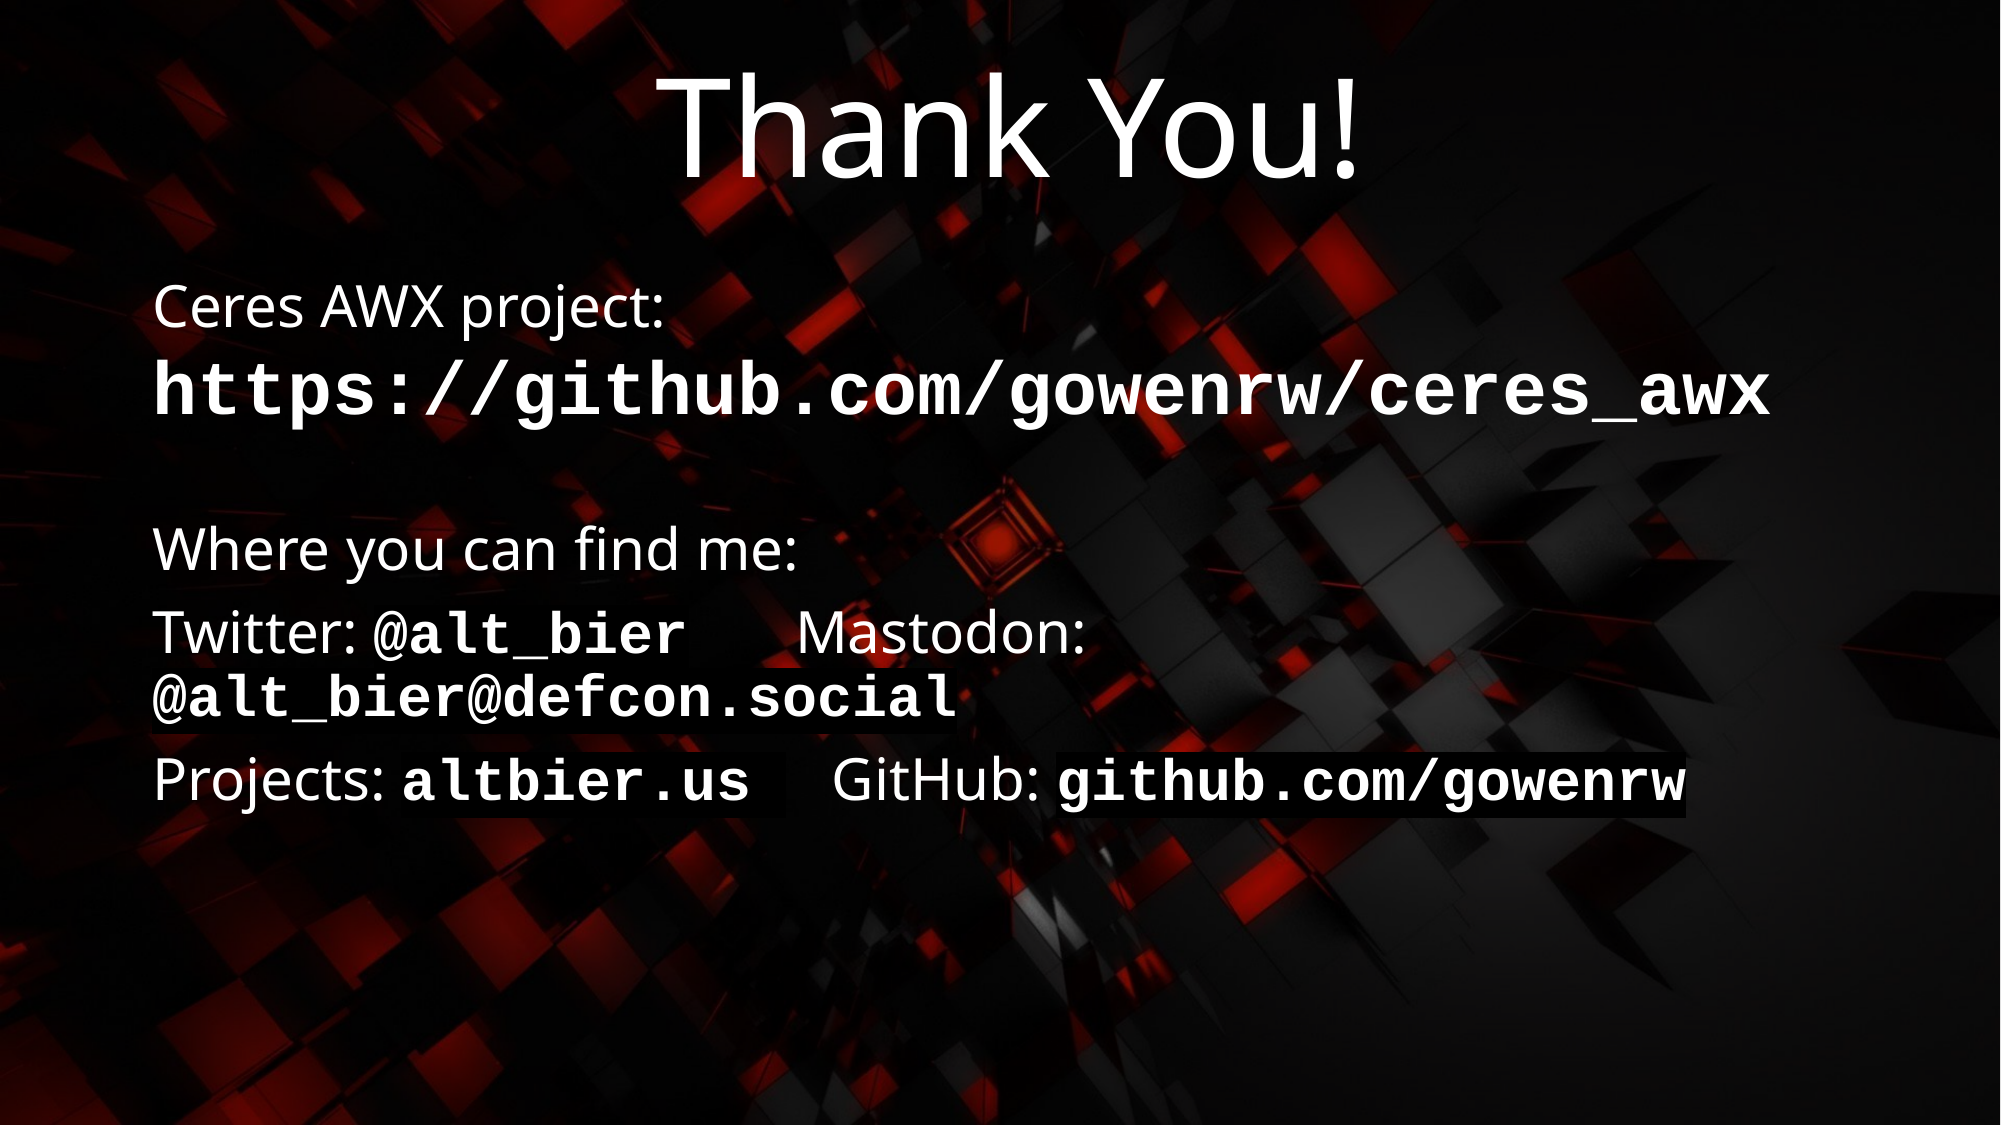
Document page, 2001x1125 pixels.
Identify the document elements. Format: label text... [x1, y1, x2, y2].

text_box Where you can find me: Twitter: @alt_bier Mastodon: @alt_bier@defcon.social Projects: altbier.us GitHub: github.com/gowenrw [137, 512, 1863, 919]
text_box Ceres AWX project: https://github.com/gowenrw/ceres_awx [137, 262, 1883, 437]
picture [0, 0, 2001, 1125]
title Thank You! [137, 24, 1883, 242]
